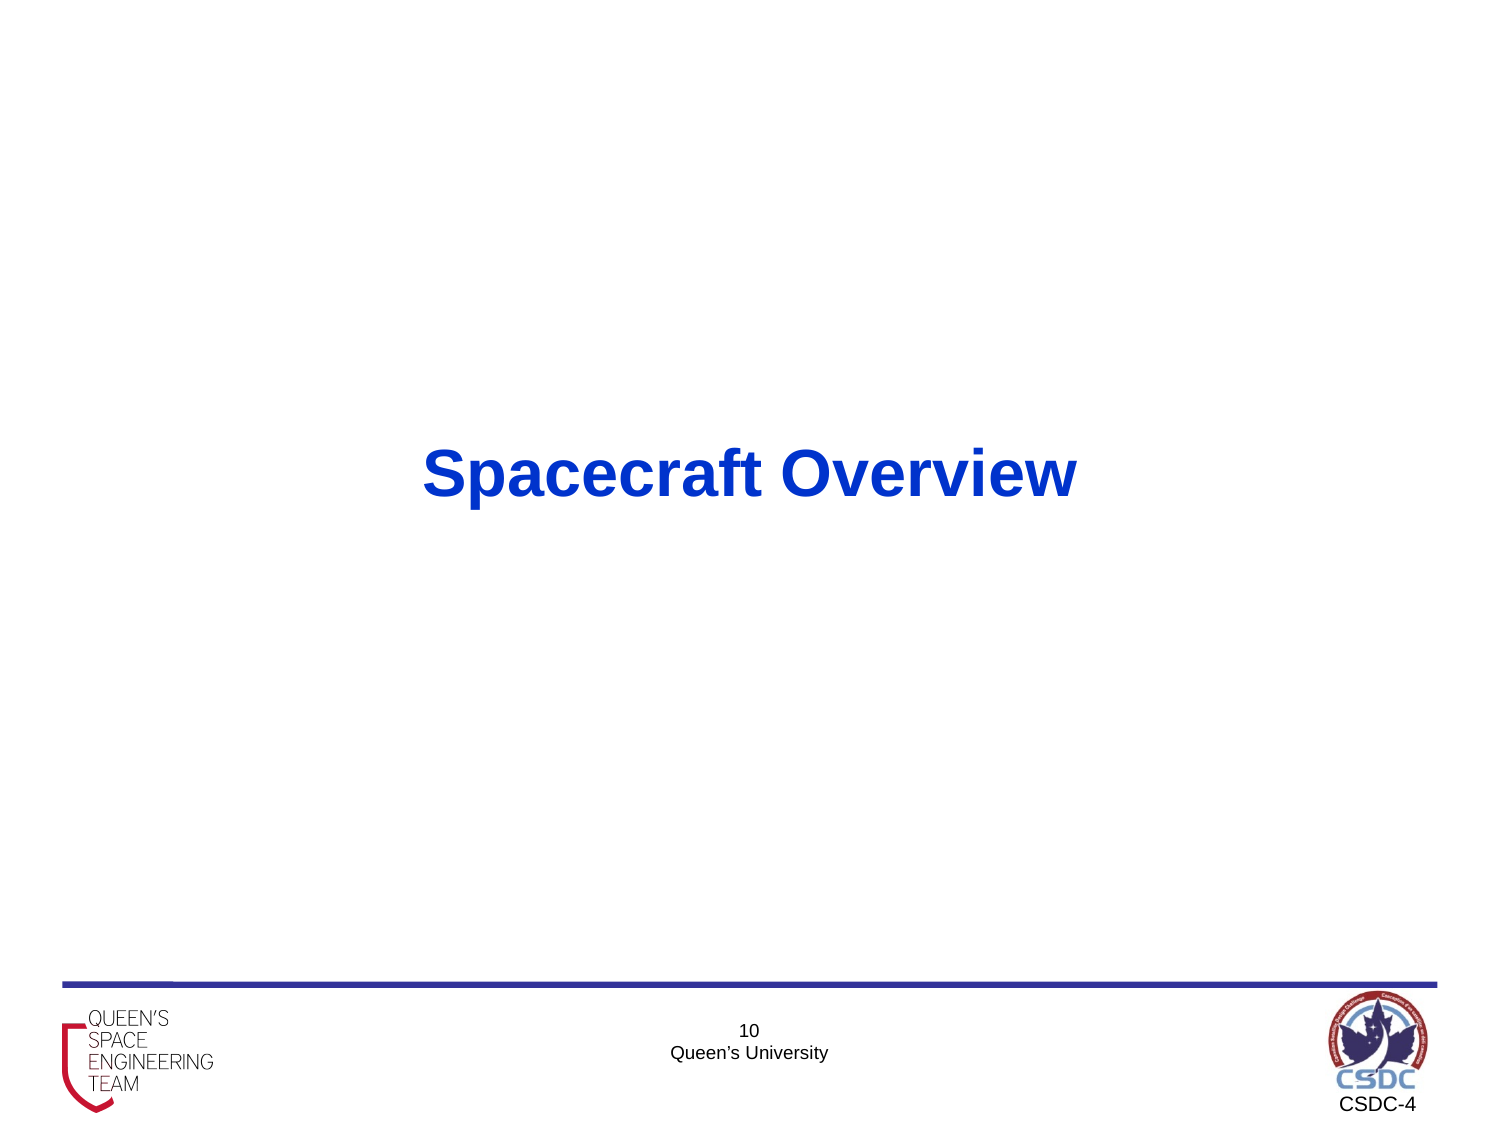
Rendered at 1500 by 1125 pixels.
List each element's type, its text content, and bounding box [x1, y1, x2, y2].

footer 10 Queen’s University [262, 1012, 1237, 1081]
title Spacecraft Overview [112, 349, 1388, 591]
picture [62, 1007, 214, 1113]
picture [1325, 988, 1430, 1093]
